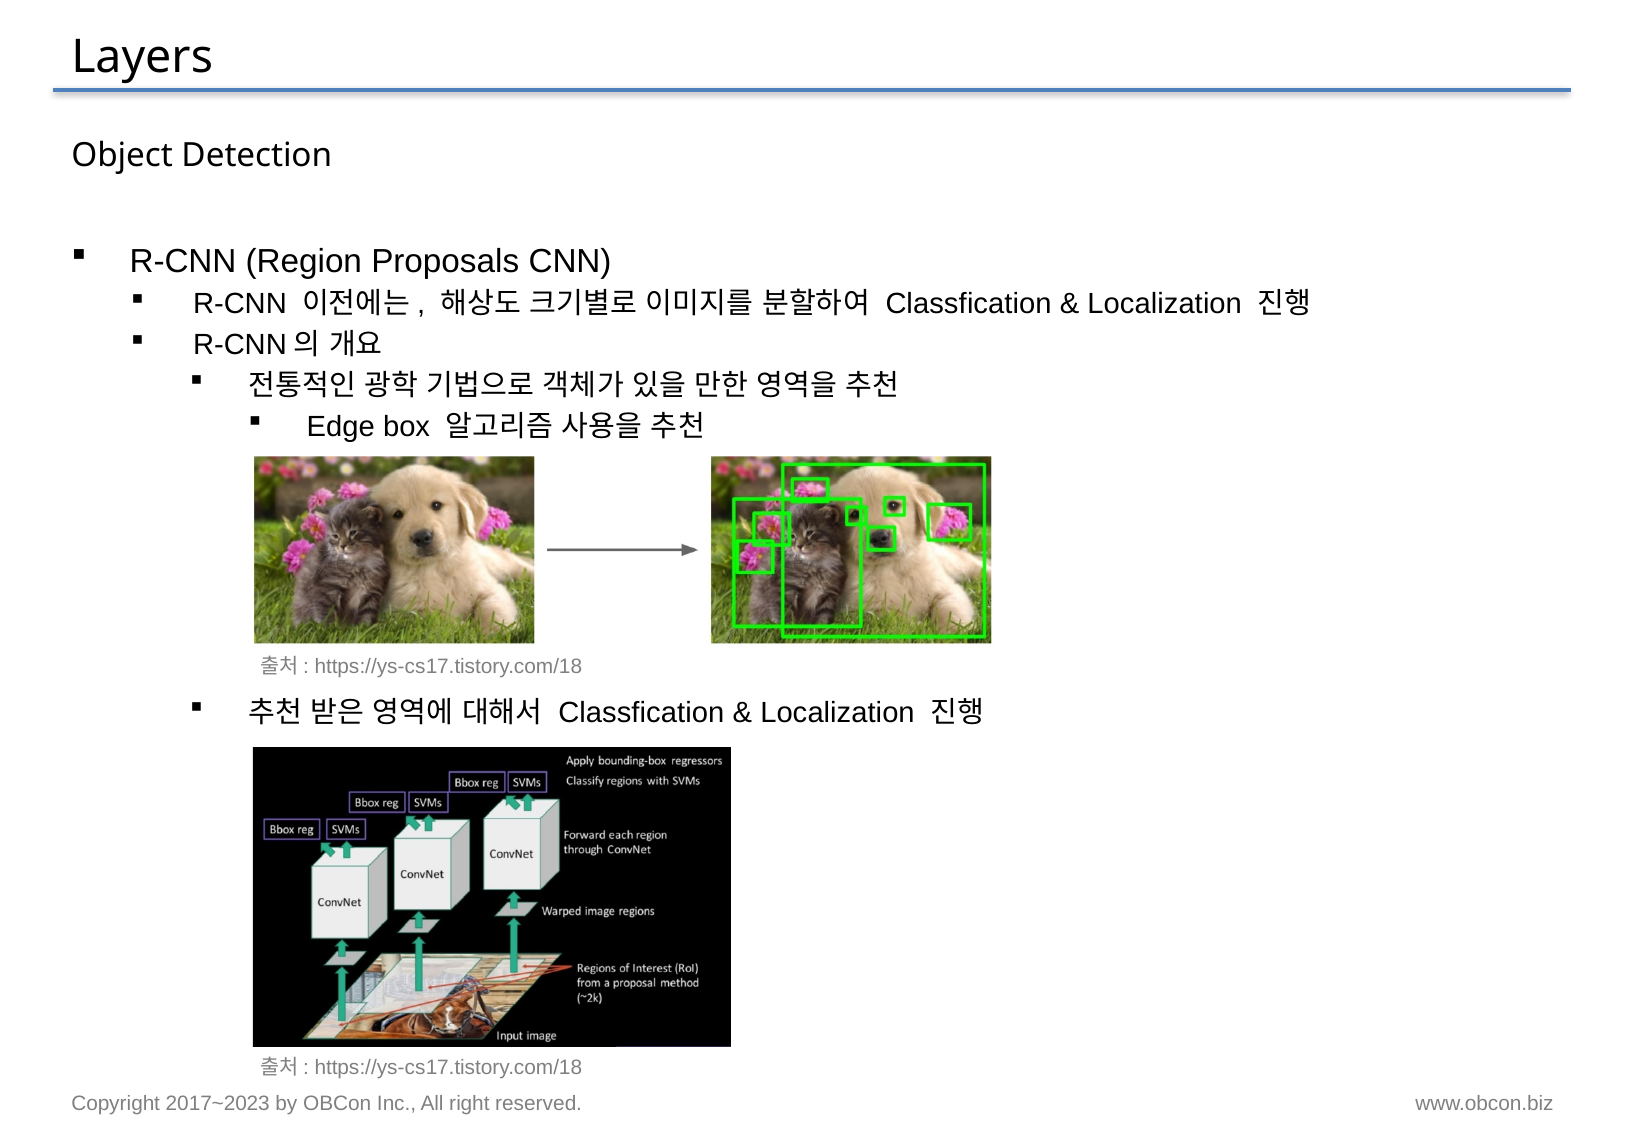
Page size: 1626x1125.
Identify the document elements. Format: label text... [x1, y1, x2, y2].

text_box R-CNN (Region Proposals CNN) R-CNN 이전에는, 해상도 크기별로 이미지를 분할하여 Classfication & Localization 진행 R-CNN의 개요 전통적인 광학 기법으로 객체가 있을 만한 영역을 추천 Edge box 알고리즘 사용을 추천 추천 받은 영역에 대해서 Classfication & Localization 진행 [56, 231, 1569, 823]
title Layers [56, 19, 1569, 90]
list Object Detection [56, 125, 1569, 181]
picture [252, 746, 732, 1048]
picture [249, 455, 995, 649]
text_box 출처: https://ys-cs17.tistory.com/18 [245, 1046, 1209, 1087]
text_box 출처: https://ys-cs17.tistory.com/18 [245, 645, 1209, 685]
